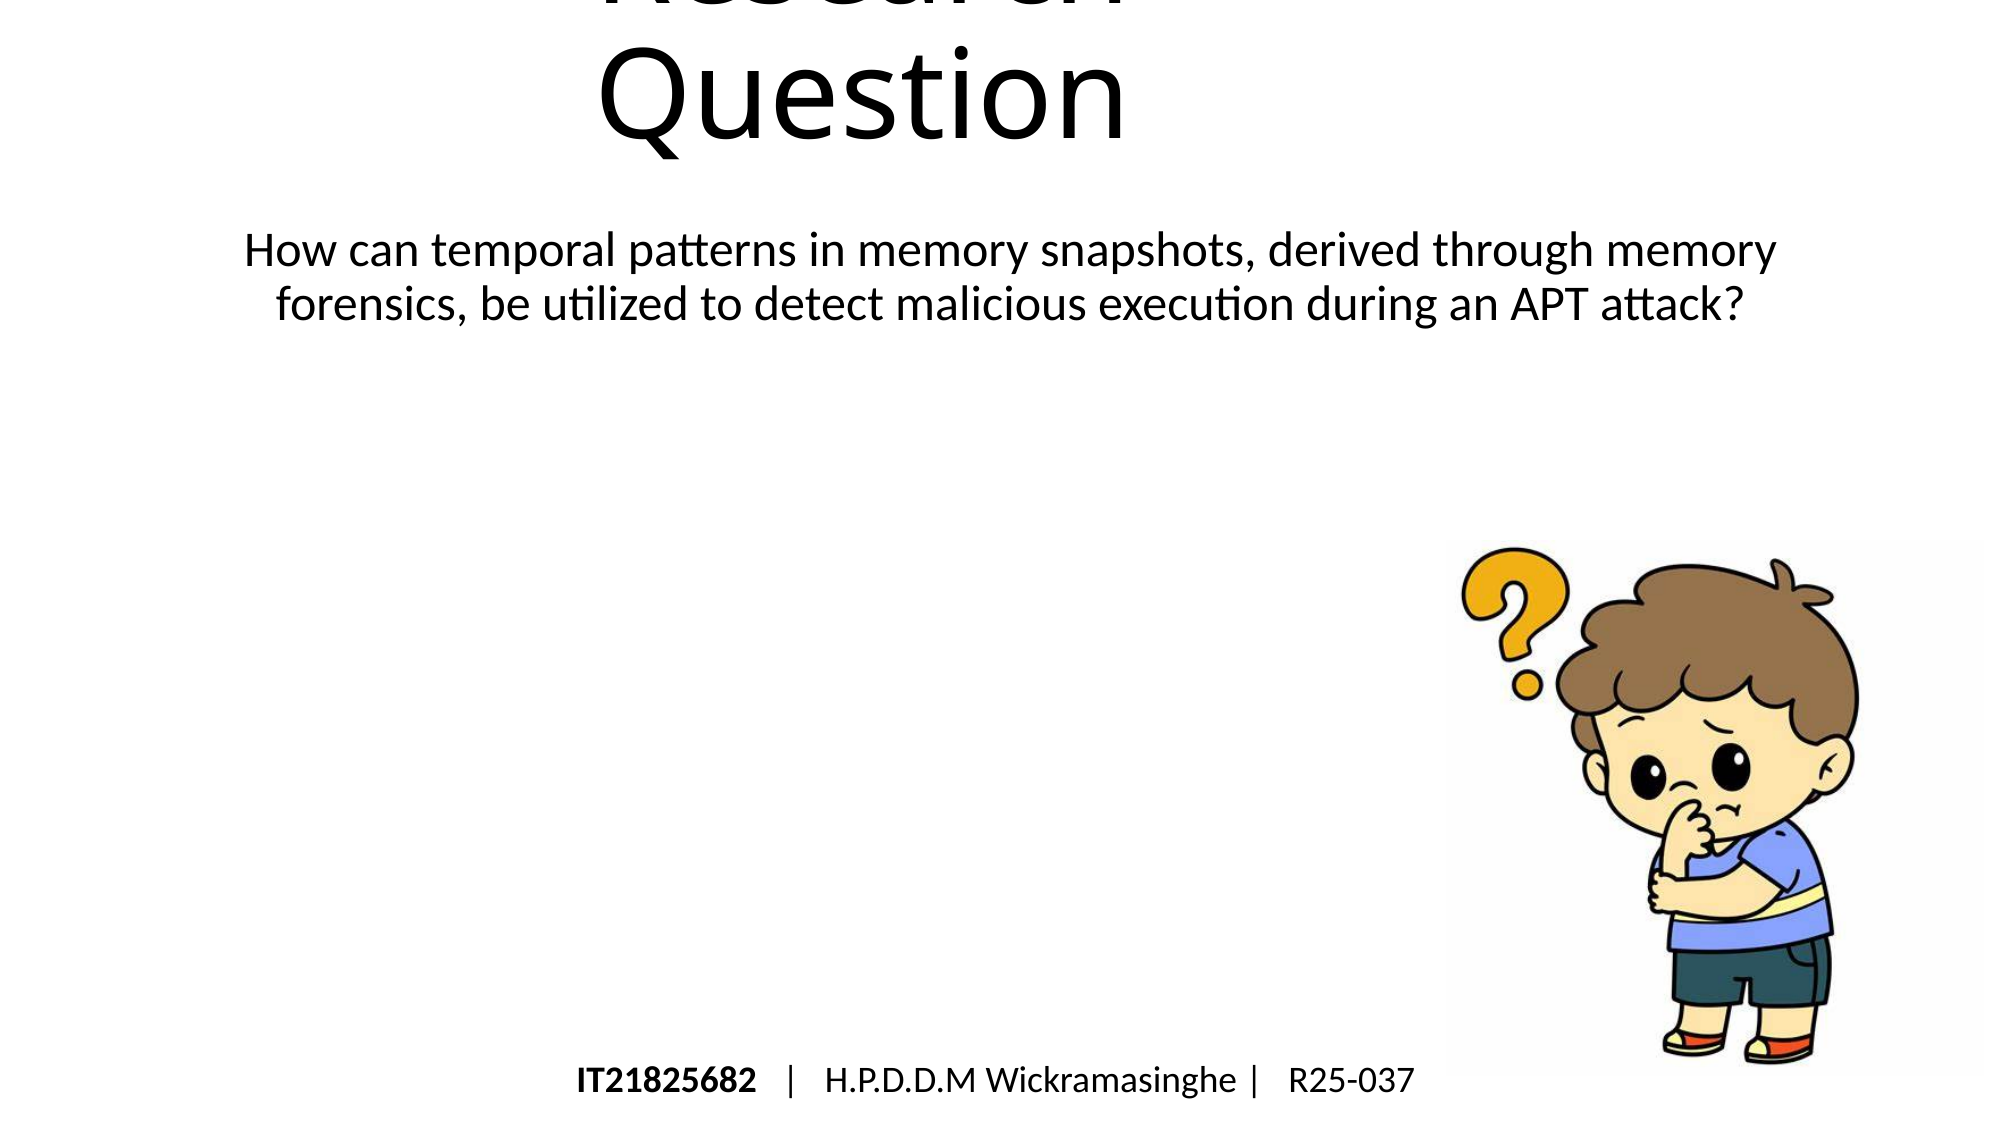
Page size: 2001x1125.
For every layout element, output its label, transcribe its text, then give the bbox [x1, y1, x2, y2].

list How can temporal patterns in memory snapshots, derived through memory forensics, be utilized to detect malicious execution during an APT attack? [161, 215, 1862, 462]
title Research Question [580, 103, 1571, 215]
picture [1446, 540, 1984, 1078]
text_box IT21825682 | H.P.D.D.M Wickramasinghe | R25-037 [561, 1047, 1681, 1109]
